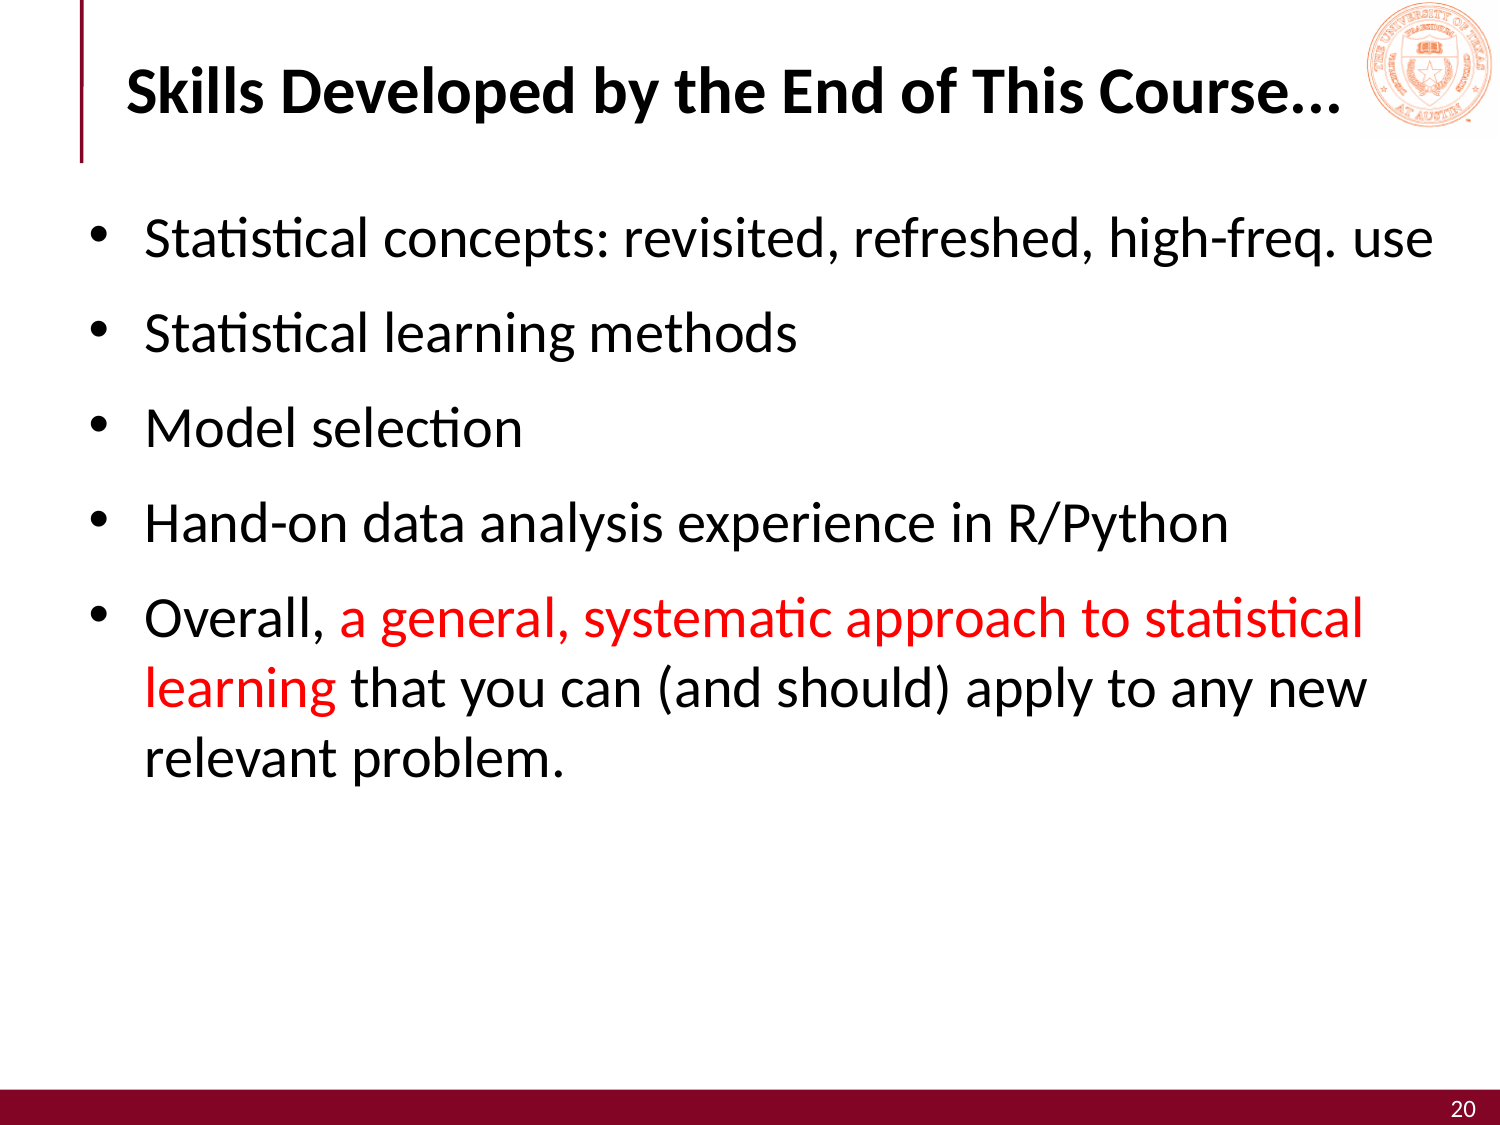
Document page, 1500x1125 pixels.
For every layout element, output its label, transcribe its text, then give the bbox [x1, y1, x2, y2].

slide_number 20 [1141, 1077, 1492, 1125]
title Skills Developed by the End of This Course... [111, 45, 1373, 129]
picture [1360, 0, 1498, 140]
text_box Statistical concepts: revisited, refreshed, high-freq. use Statistical learning methods Model selection Hand-on data analysis experience in R/Python Overall, a general, systematic approach to statistical learning that you can (and should) apply to any new relevant problem. [73, 191, 1467, 797]
